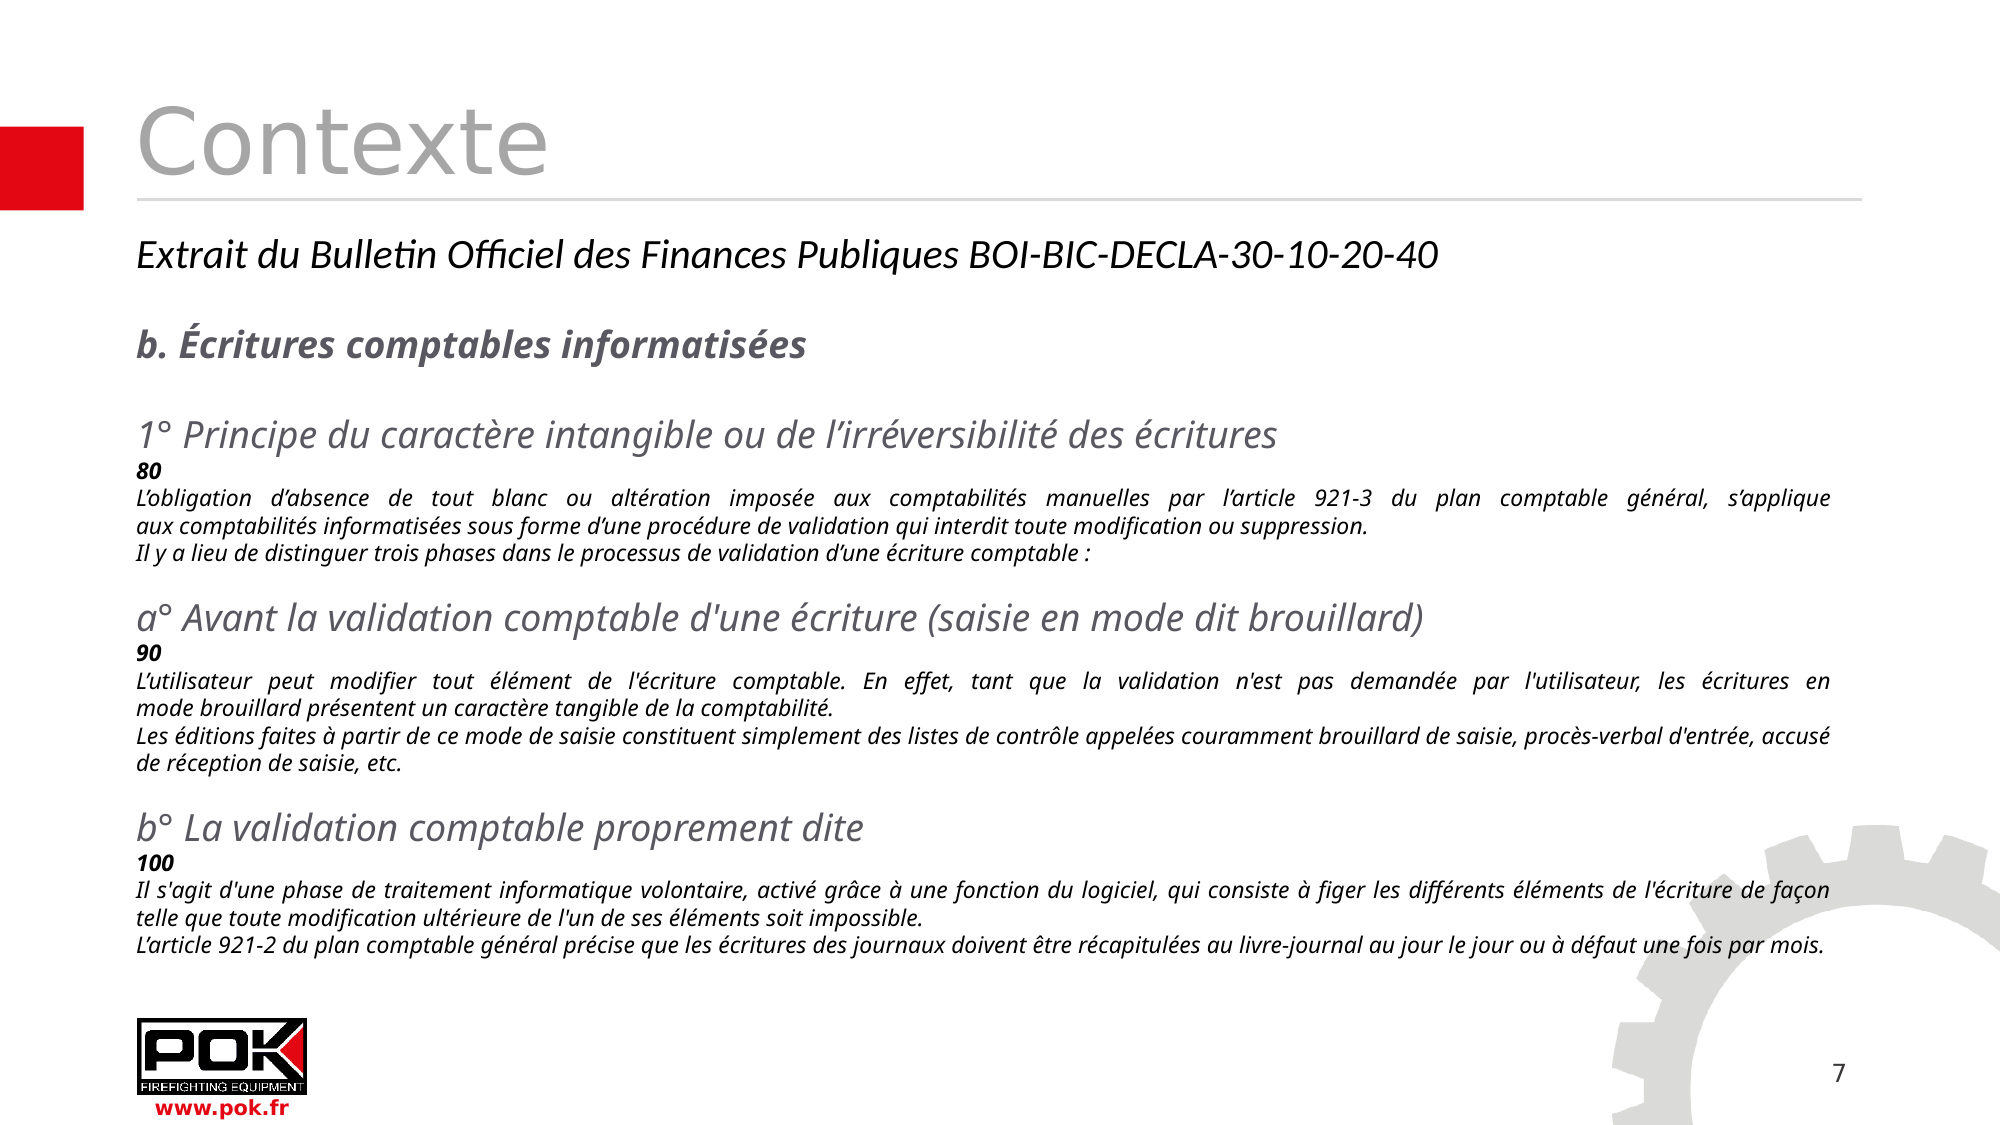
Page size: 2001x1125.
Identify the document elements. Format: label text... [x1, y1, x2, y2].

title Contexte [120, 84, 1846, 206]
picture [1612, 825, 2000, 1125]
picture [137, 1018, 307, 1095]
text_box Extrait du Bulletin Officiel des Finances Publiques BOI-BIC-DECLA-30-10-20-40​​ ​​ b. Écritures comptables informatisées​​ ​​ 1° Principe du caractère intangible ou de l’irréversibilité des écritures​​ 80​​ L’obligation d’absence de tout blanc ou altération imposée aux comptabilités manuelles par l’article 921-3 du plan comptable général, s’applique aux comptabilités informatisées sous forme d’une procédure de validation qui interdit toute modification ou suppression.​​ Il y a lieu de distinguer trois phases dans le processus de validation d’une écriture comptable :​​ ​​ a° Avant la validation comptable d'une écriture (saisie en mode dit brouillard)​​ 90​​ L’utilisateur peut modifier tout élément de l'écriture comptable. En effet, tant que la validation n'est pas demandée par l'utilisateur, les écritures en mode brouillard présentent un caractère tangible de la comptabilité.​​ Les éditions faites à partir de ce mode de saisie constituent simplement des listes de contrôle appelées couramment brouillard de saisie, procès-verbal d'entrée, accusé de réception de saisie, etc.​​ b° La validation comptable proprement dite 100 Il s'agit d'une phase de traitement informatique volontaire, activé grâce à une fonction du logiciel, qui consiste à figer les différents éléments de l'écriture de façon telle que toute modification ultérieure de l'un de ses éléments soit impossible. L’article 921-2 du plan comptable général précise que les écritures des journaux doivent être récapitulées au livre-journal au jour le jour ou à défaut une fois par mois. [121, 219, 1849, 994]
slide_number 7 [1412, 1042, 1863, 1103]
